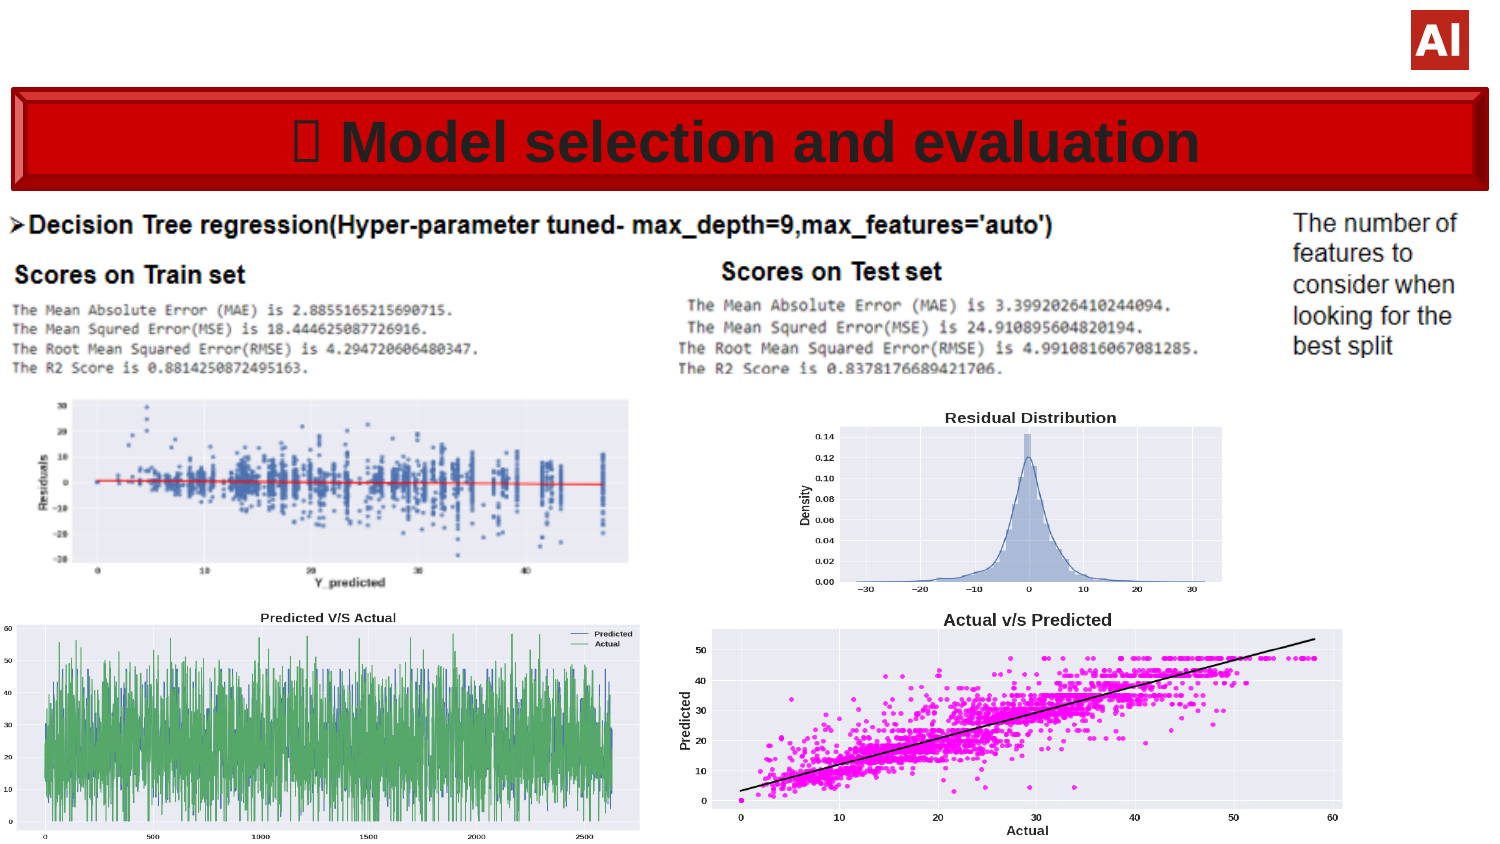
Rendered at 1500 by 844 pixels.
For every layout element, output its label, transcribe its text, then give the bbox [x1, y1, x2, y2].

picture [25, 396, 640, 593]
text_box [679, 613, 1343, 836]
text_box  Model selection and evaluation [11, 87, 1489, 191]
picture [1411, 10, 1469, 70]
picture [678, 257, 1200, 382]
picture [1292, 206, 1465, 358]
picture [0, 251, 480, 395]
picture [0, 206, 1055, 250]
text_box [799, 412, 1222, 592]
text_box [3, 613, 640, 839]
